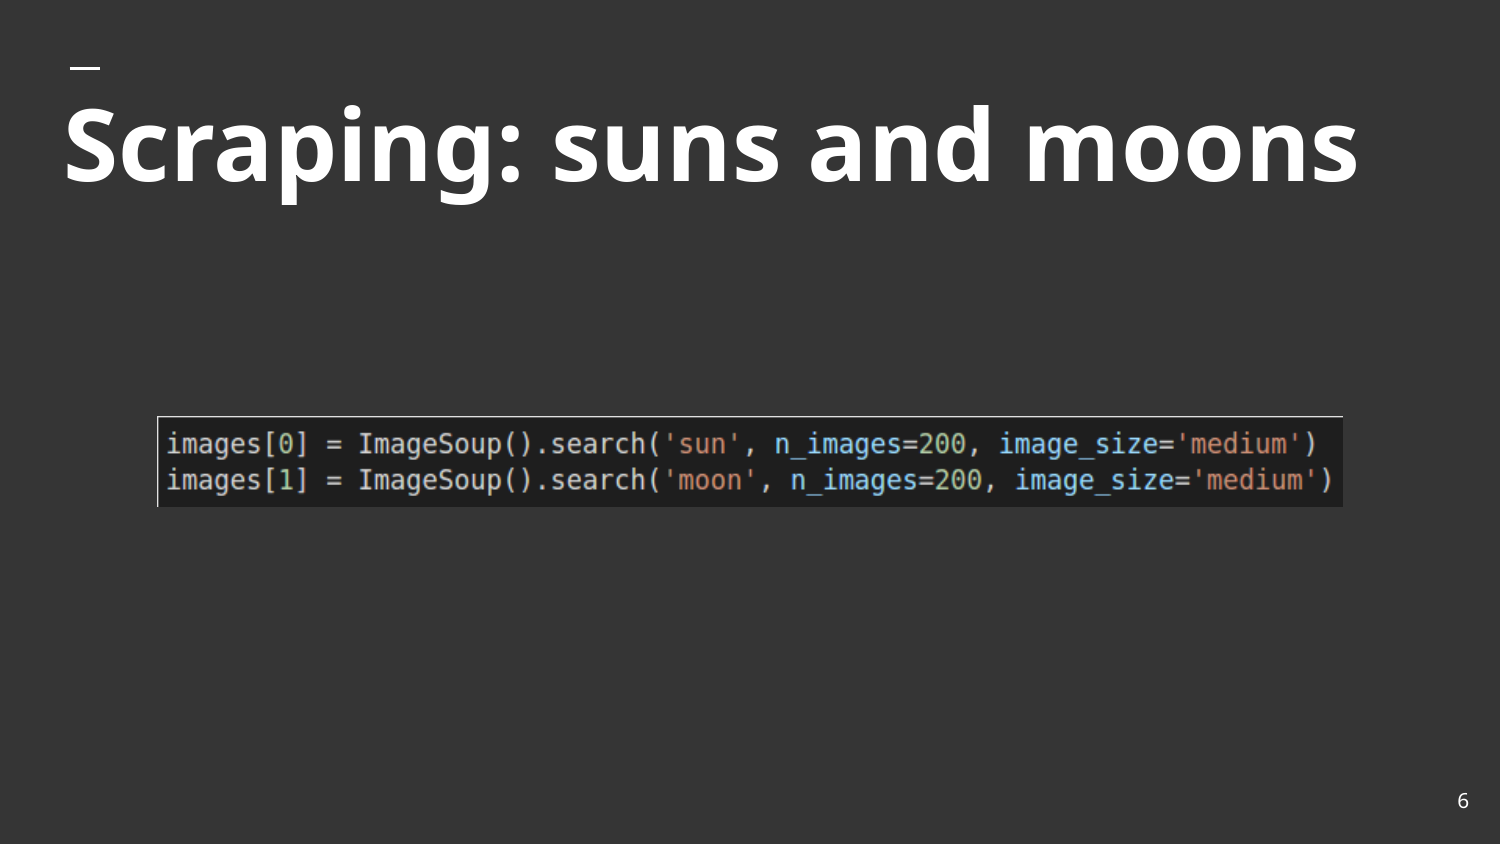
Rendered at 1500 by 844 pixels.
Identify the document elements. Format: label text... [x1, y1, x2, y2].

title Scraping: suns and moons [48, 66, 1479, 259]
slide_number ‹#› [1394, 769, 1484, 834]
picture [157, 416, 1343, 508]
